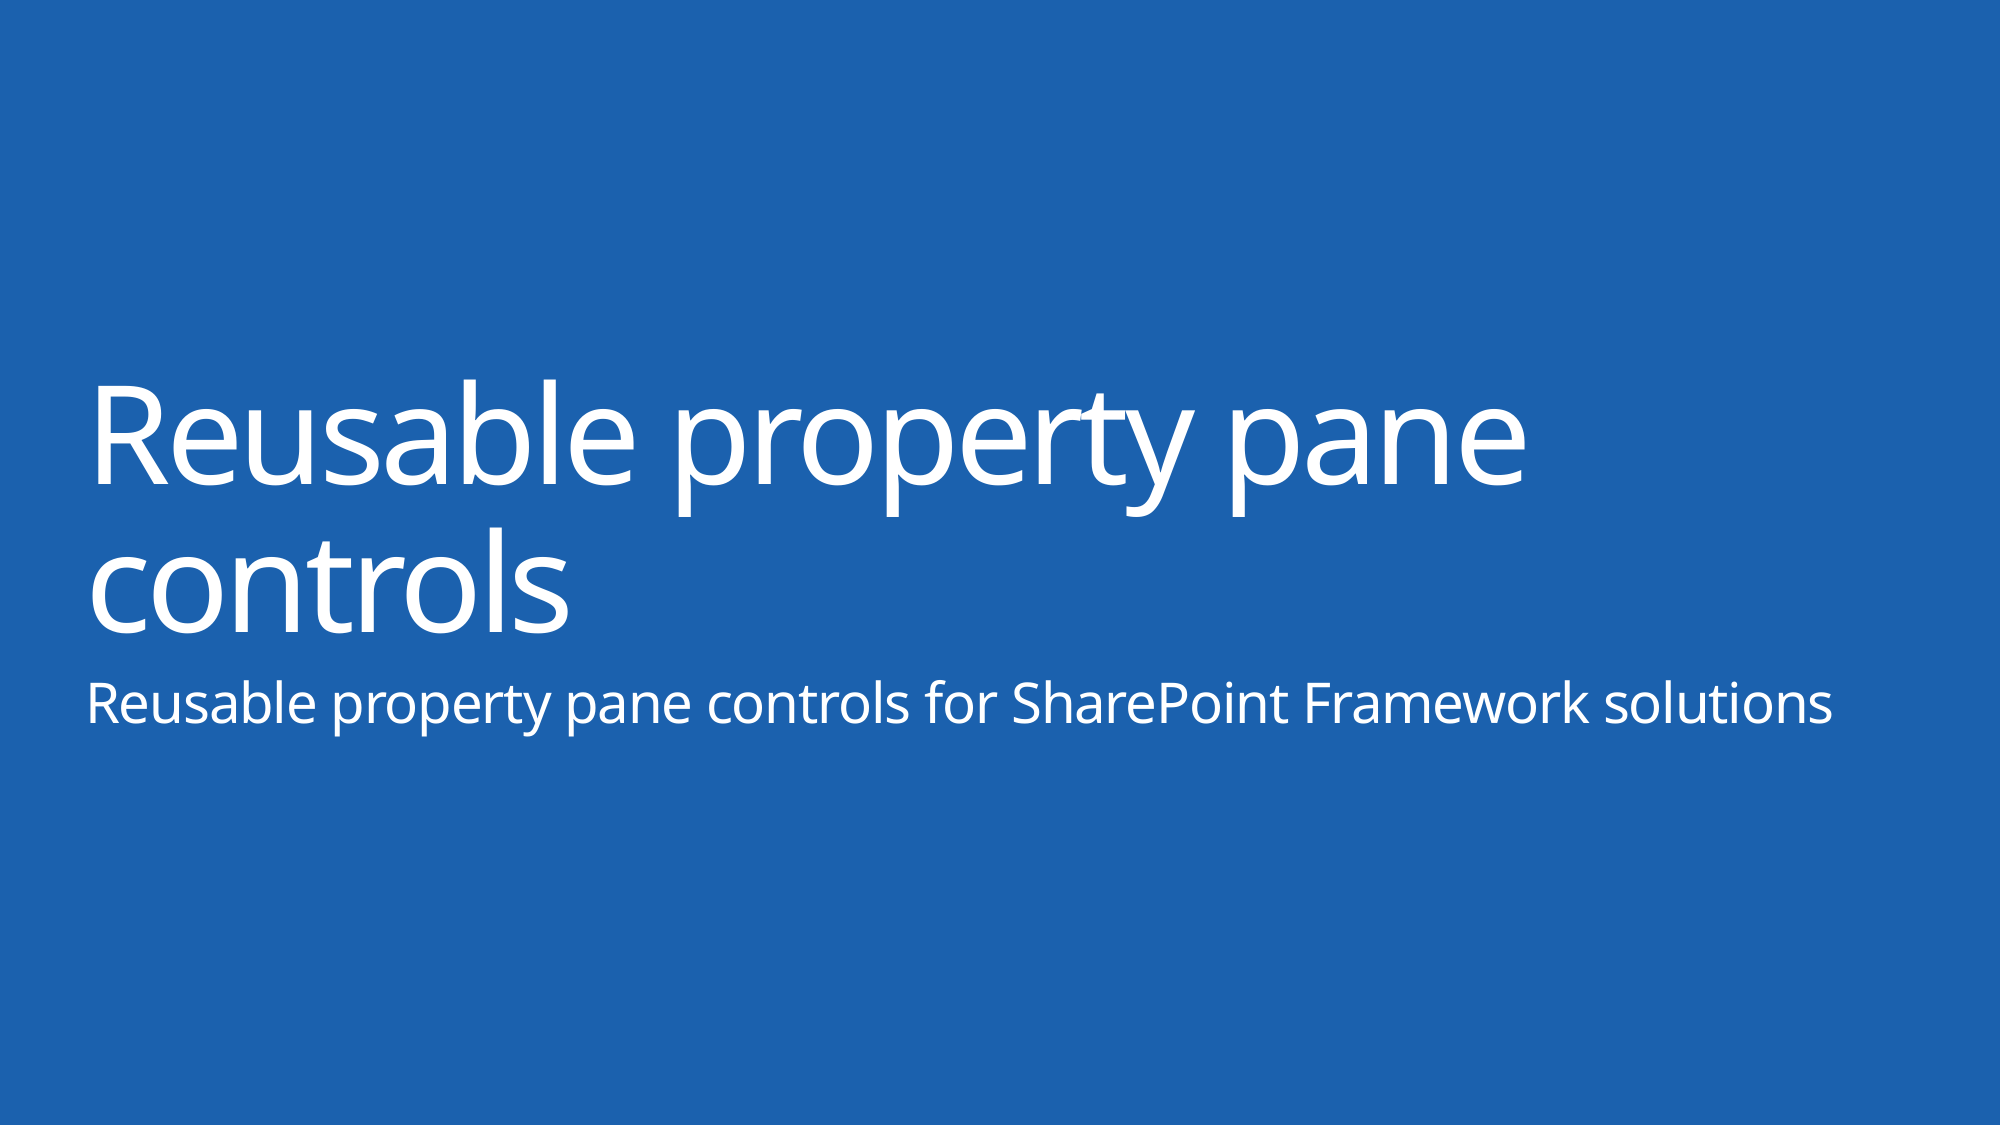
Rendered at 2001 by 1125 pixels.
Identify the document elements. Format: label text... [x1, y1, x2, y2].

list Reusable property pane controls for SharePoint Framework solutions [85, 675, 1915, 757]
title Reusable property pane controls [85, 462, 1915, 663]
